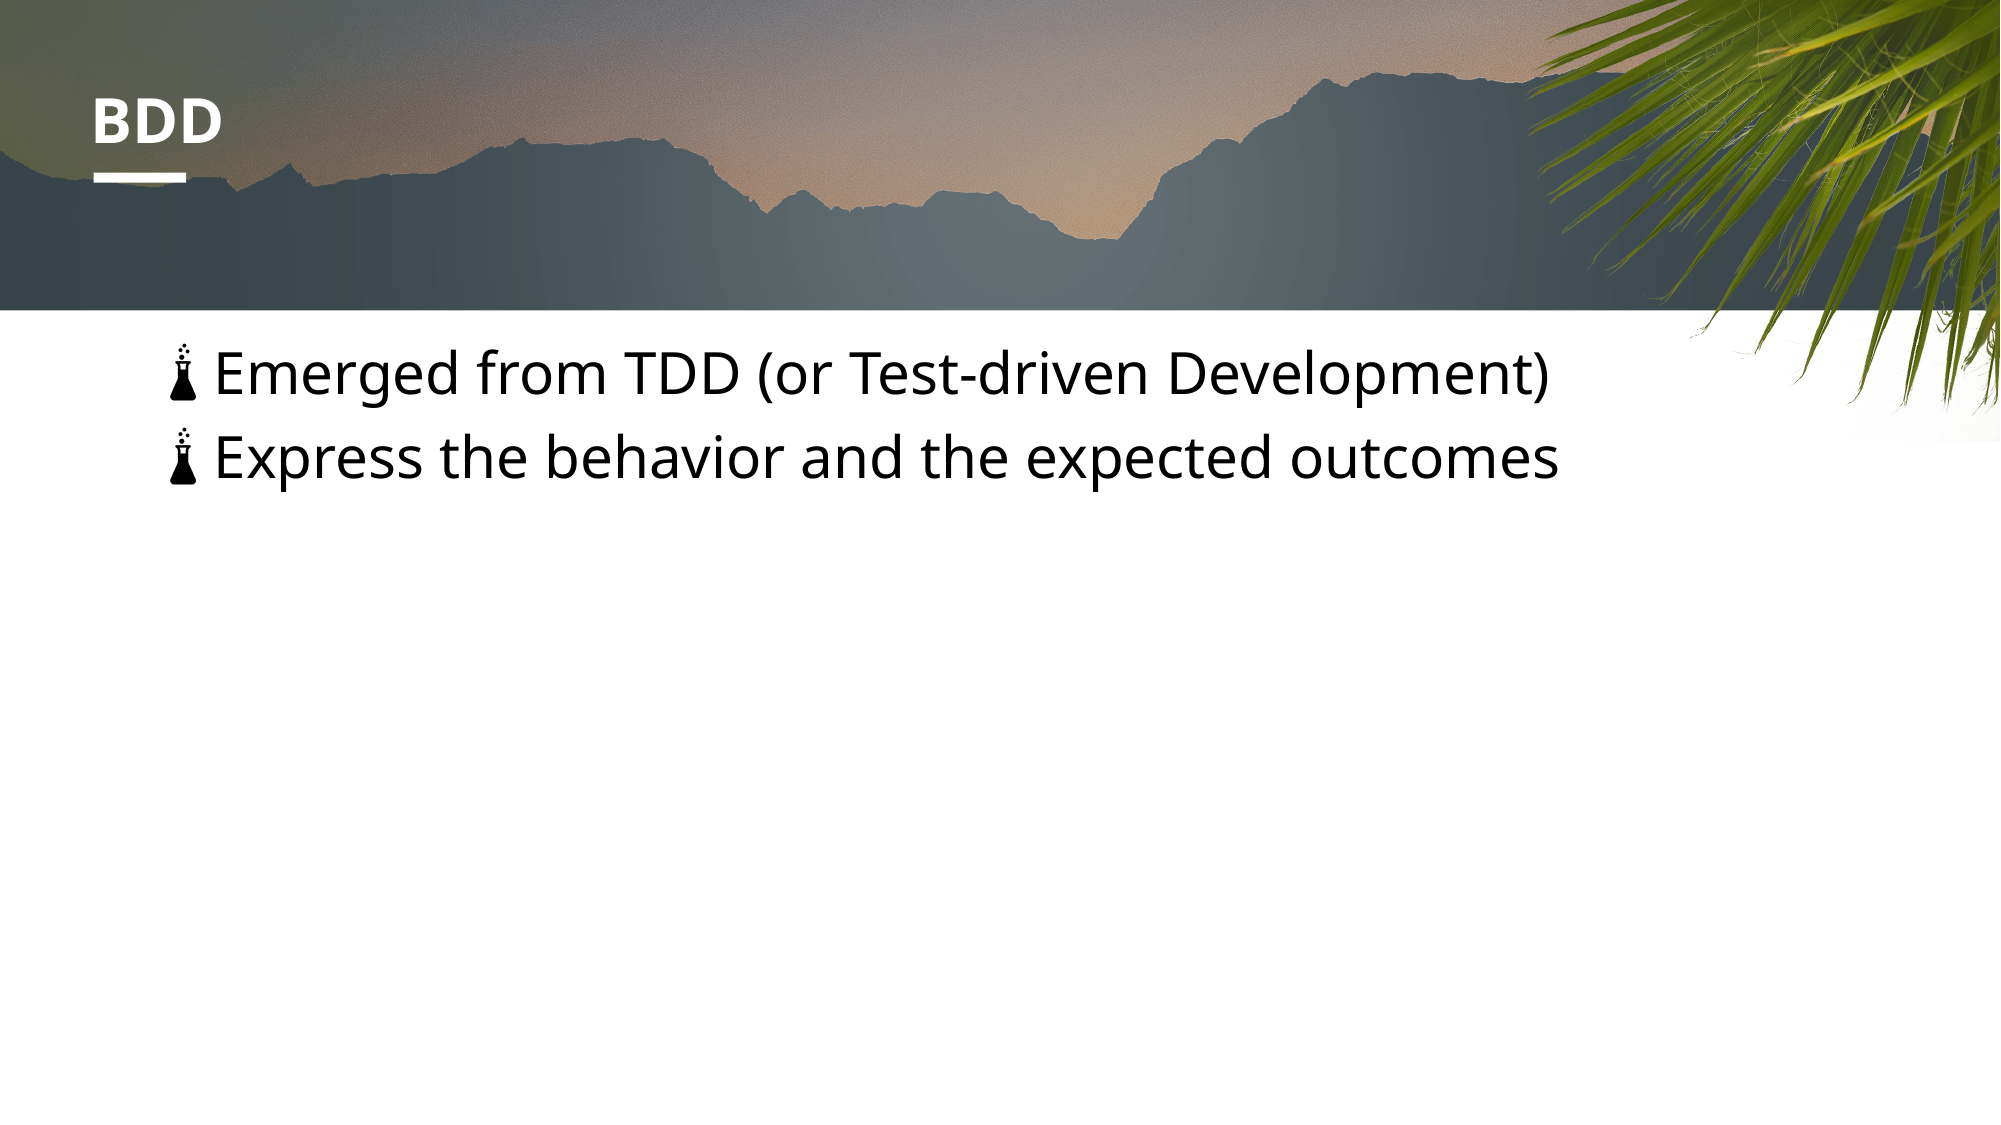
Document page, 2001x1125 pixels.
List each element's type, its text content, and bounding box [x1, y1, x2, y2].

picture [152, 425, 214, 487]
list Emerged from TDD (or Test-driven Development) Express the behavior and the expected outcomes [137, 336, 1863, 1014]
title BDD [75, 59, 1839, 188]
picture [0, 0, 2000, 460]
picture [152, 341, 214, 403]
